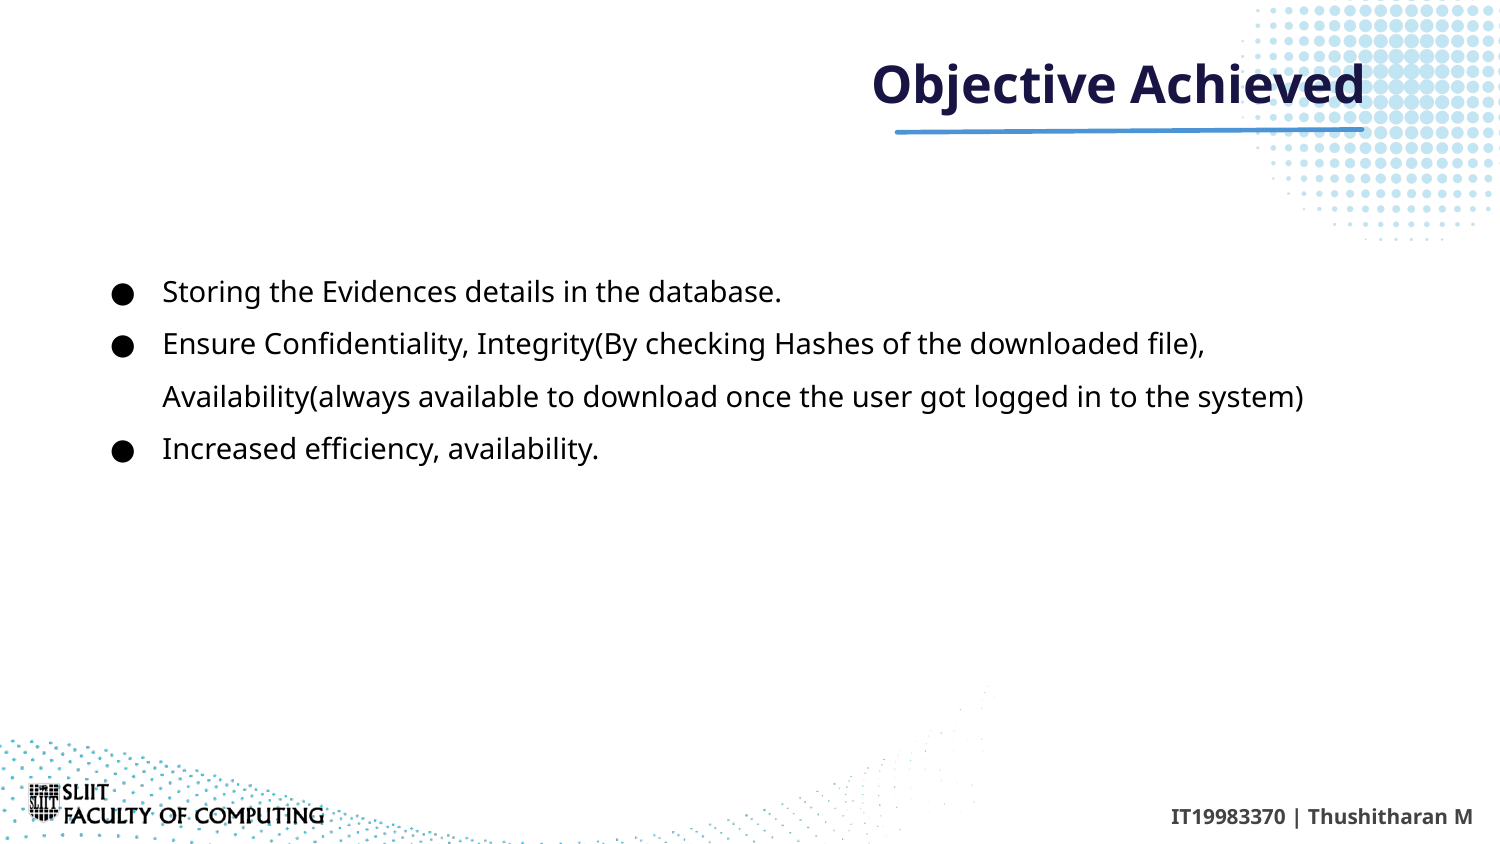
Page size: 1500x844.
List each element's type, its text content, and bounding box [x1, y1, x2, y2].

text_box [896, 129, 1363, 133]
picture [1241, 0, 1500, 242]
picture [0, 674, 1013, 844]
title Objective Achieved [118, 35, 1236, 130]
text_box Storing the Evidences details in the database. Ensure Confidentiality, Integrity(By checking Hashes of the downloaded file), Availability(always available to download once the user got logged in to the system) Increased efficiency, availability. [72, 240, 1409, 481]
text_box IT19983370 | Thushitharan M [1007, 790, 1500, 841]
